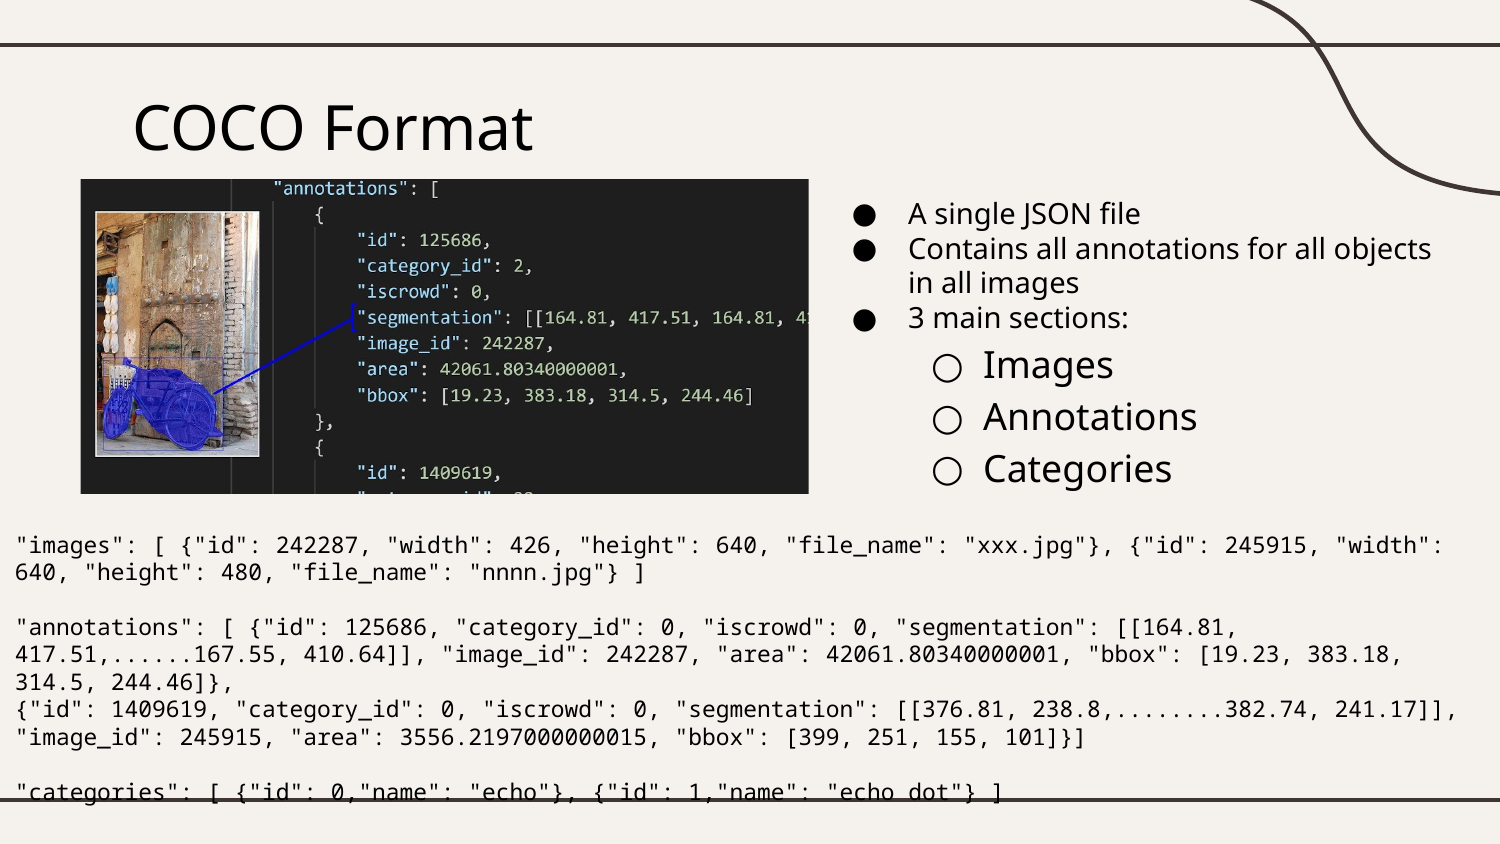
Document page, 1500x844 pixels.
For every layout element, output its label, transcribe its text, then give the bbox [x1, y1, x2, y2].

title COCO Format [116, 72, 890, 167]
list A single JSON file Contains all annotations for all objects in all images 3 main sections: Images Annotations Categories [818, 179, 1470, 522]
text_box "images": [ {"id": 242287, "width": 426, "height": 640, "file_name": "xxx.jpg"}, {"id": 245915, "width": 640, "height": 480, "file_name": "nnnn.jpg"} ] "annotations": [ {"id": 125686, "category_id": 0, "iscrowd": 0, "segmentation": [[164.81, 417.51,......167.55, 410.64]], "image_id": 242287, "area": 42061.80340000001, "bbox": [19.23, 383.18, 314.5, 244.46]}, {"id": 1409619, "category_id": 0, "iscrowd": 0, "segmentation": [[376.81, 238.8,........382.74, 241.17]], "image_id": 245915, "area": 3556.2197000000015, "bbox": [399, 251, 155, 101]}] "categories": [ {"id": 0,"name": "echo"}, {"id": 1,"name": "echo dot"} ] [0, 522, 1500, 813]
picture [80, 179, 809, 495]
